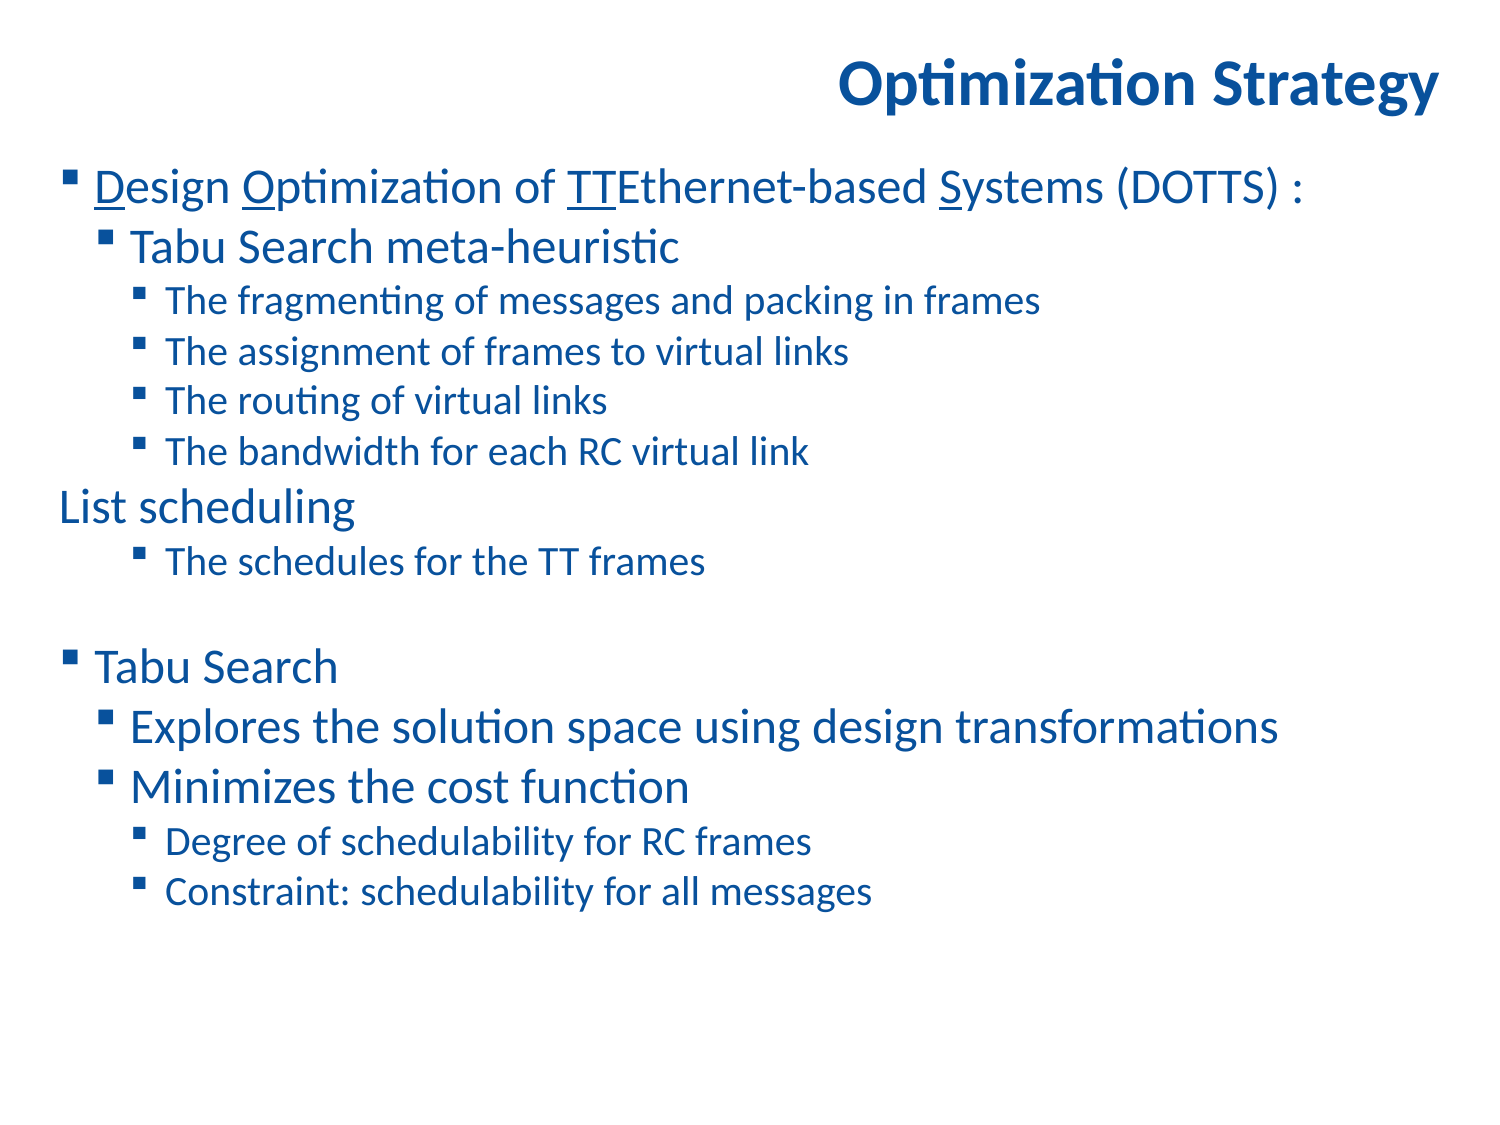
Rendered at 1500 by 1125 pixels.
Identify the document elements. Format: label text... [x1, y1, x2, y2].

text_box Design Optimization of TTEthernet-based Systems (DOTTS) : Tabu Search meta-heuristic The fragmenting of messages and packing in frames The assignment of frames to virtual links The routing of virtual links The bandwidth for each RC virtual link List scheduling The schedules for the TT frames Tabu Search Explores the solution space using design transformations Minimizes the cost function Degree of schedulability for RC frames Constraint: schedulability for all messages [58, 153, 1441, 1063]
text_box Optimization Strategy [58, 0, 1441, 118]
